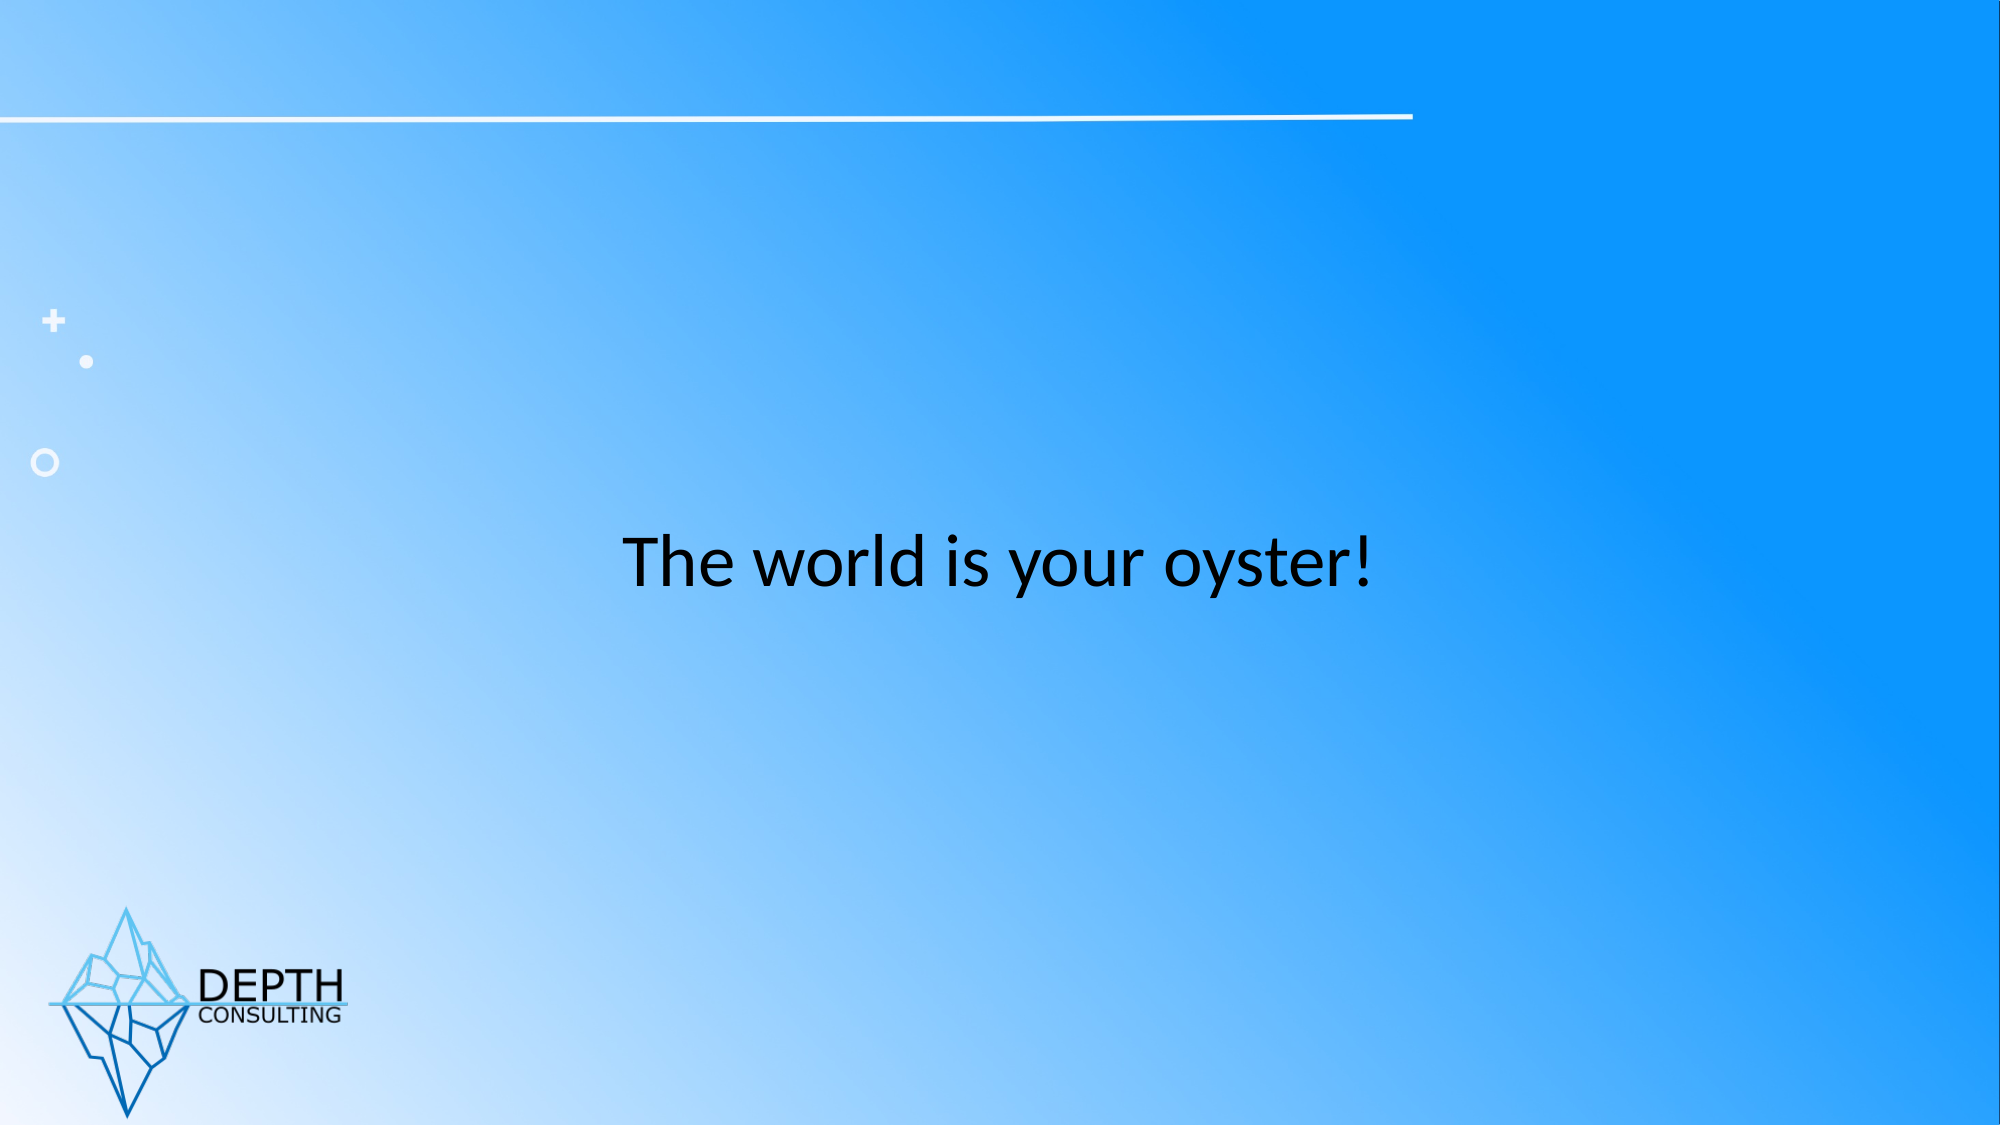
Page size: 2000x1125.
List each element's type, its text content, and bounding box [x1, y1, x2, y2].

picture [0, 0, 2000, 1125]
title The world is your oyster! [266, 335, 1733, 790]
